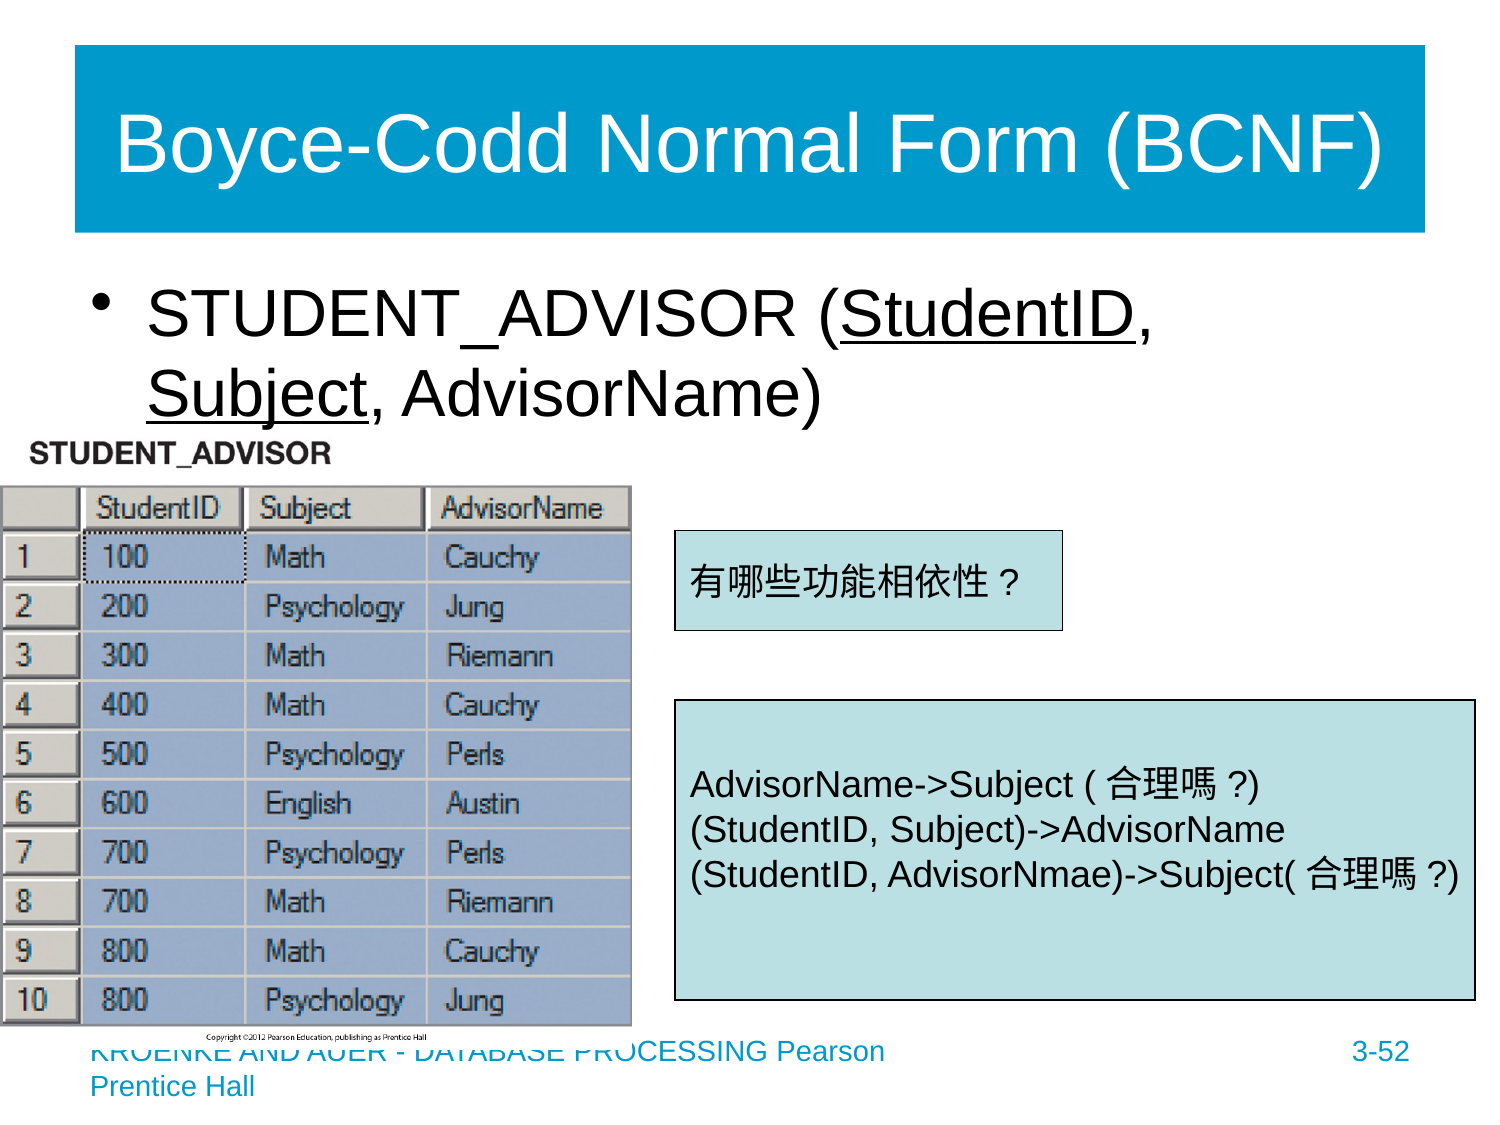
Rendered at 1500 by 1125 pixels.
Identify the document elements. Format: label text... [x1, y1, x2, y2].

text_box AdvisorName->Subject (合理嗎?) (StudentID, Subject)->AdvisorName (StudentID, AdvisorNmae)->Subject(合理嗎?) [675, 699, 1475, 1000]
text_box KROENKE AND AUER - DATABASE PROCESSING Pearson Prentice Hall [74, 1025, 963, 1104]
list STUDENT_ADVISOR (StudentID, Subject, AdvisorName) [75, 262, 1425, 1005]
title Boyce-Codd Normal Form (BCNF) [75, 45, 1425, 233]
text_box 有哪些功能相依性? [674, 530, 1063, 631]
text_box 3-52 [1074, 1025, 1425, 1104]
picture [0, 437, 632, 1050]
